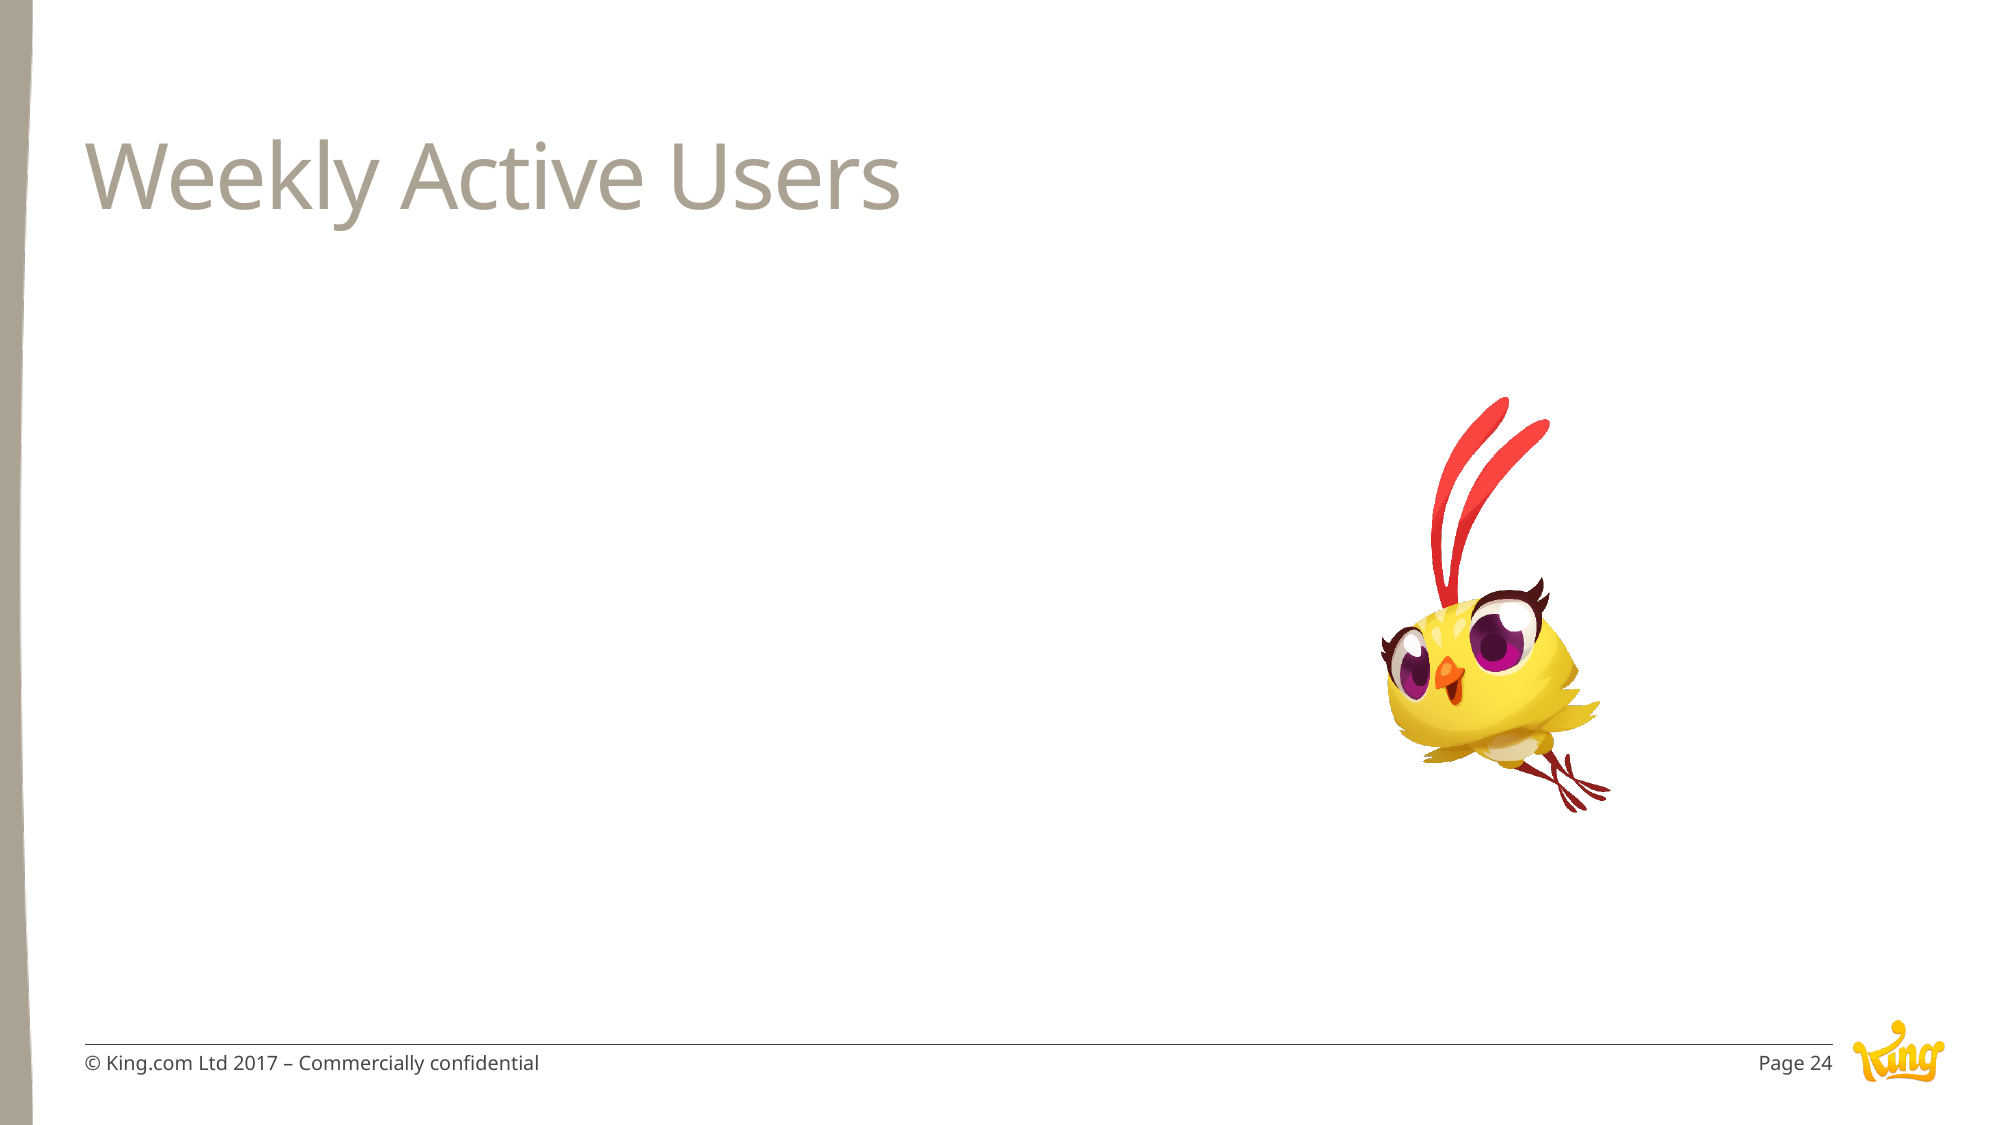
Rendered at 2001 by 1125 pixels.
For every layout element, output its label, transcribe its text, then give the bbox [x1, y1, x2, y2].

picture [1312, 316, 1662, 968]
slide_number Page 24 [1714, 1050, 1833, 1071]
title Weekly Active Users [84, 78, 1933, 285]
picture [1852, 1020, 1945, 1083]
